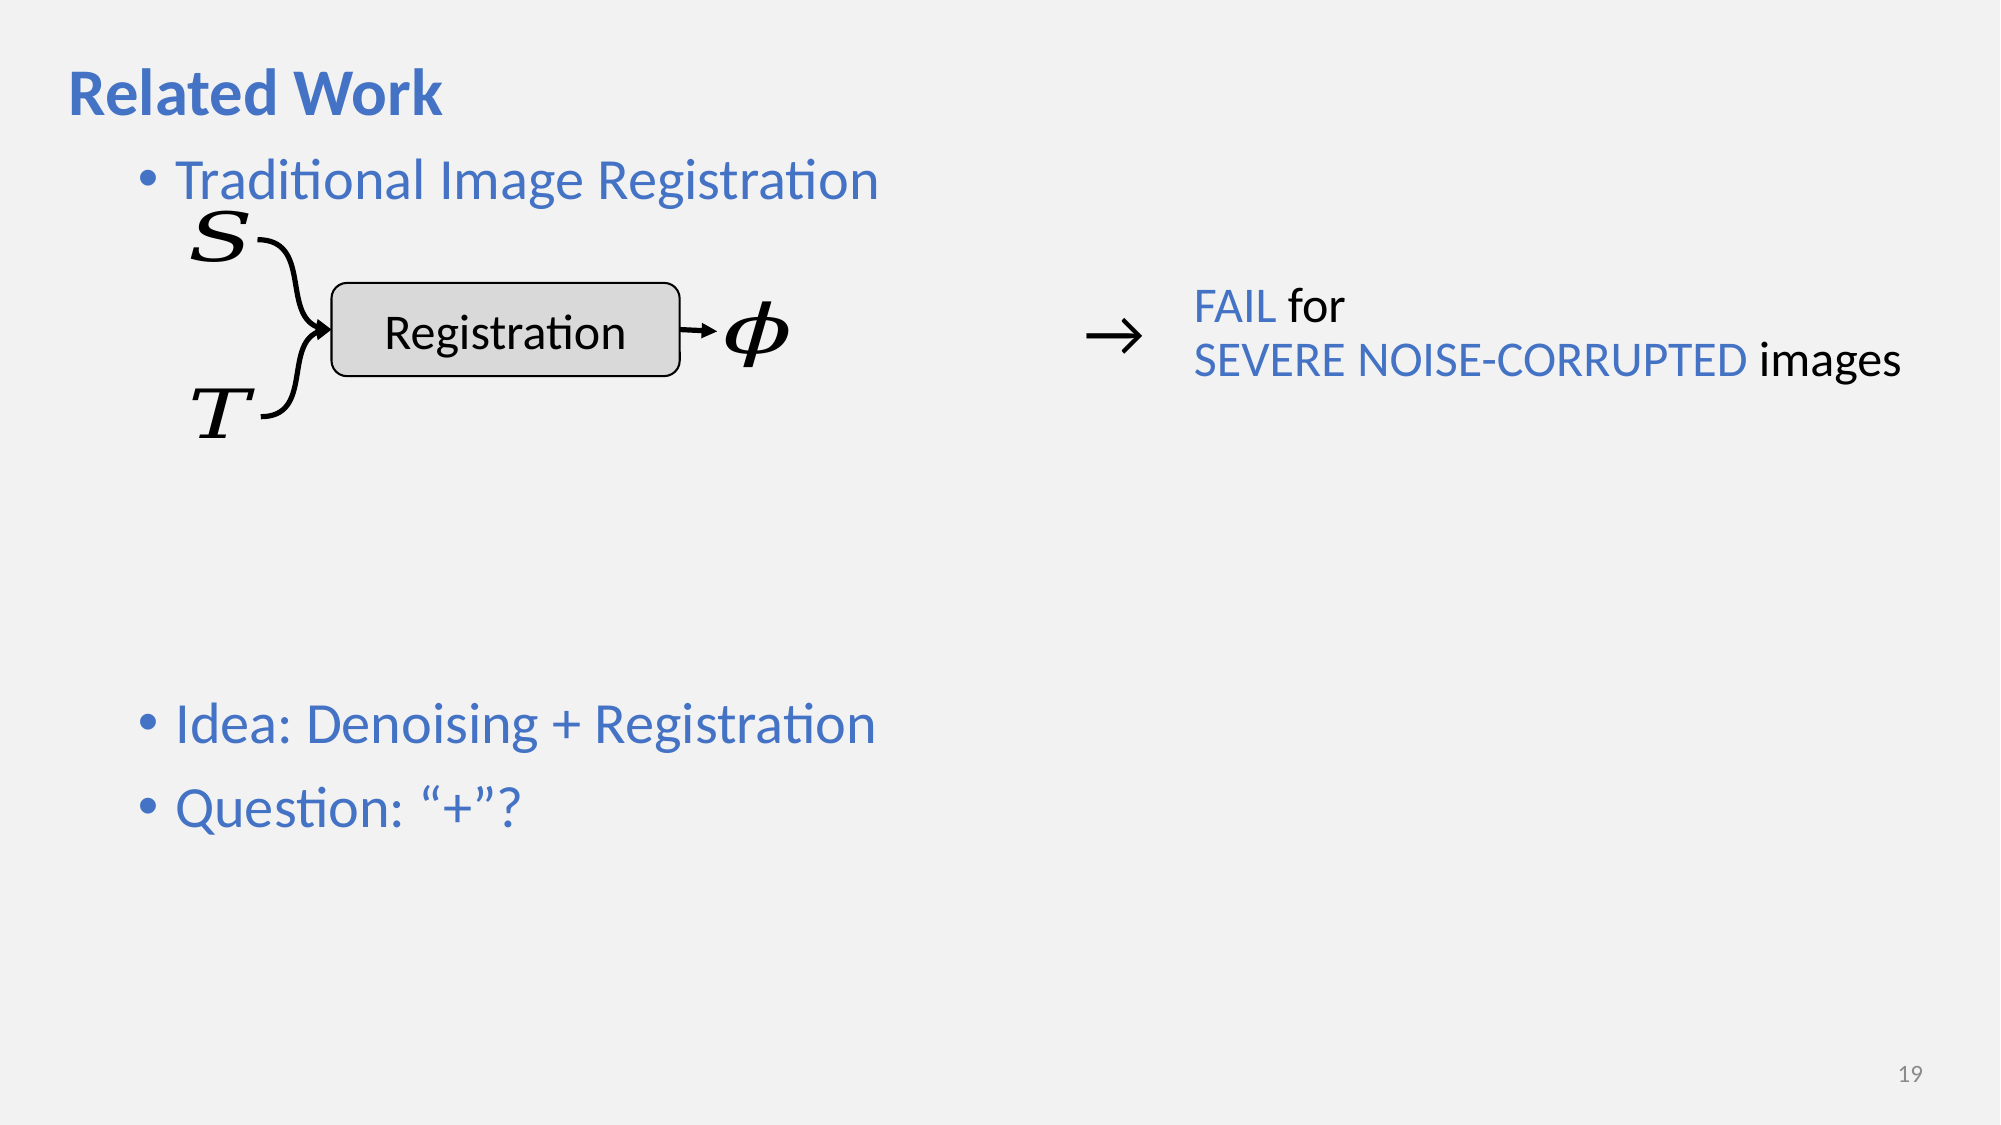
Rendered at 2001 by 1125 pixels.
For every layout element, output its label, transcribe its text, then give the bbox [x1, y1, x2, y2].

title Related Work [53, 46, 1603, 142]
text_box Idea: Denoising + Registration Question: “+”? [123, 685, 1939, 771]
text_box FAIL for SEVERE NOISE-CORRUPTED images [1178, 272, 1939, 390]
text_box → [1068, 282, 1160, 378]
list Traditional Image Registration [123, 141, 1939, 228]
slide_number 19 [1488, 1042, 1939, 1103]
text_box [260, 329, 332, 417]
text_box Registration [332, 281, 681, 378]
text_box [257, 239, 332, 330]
